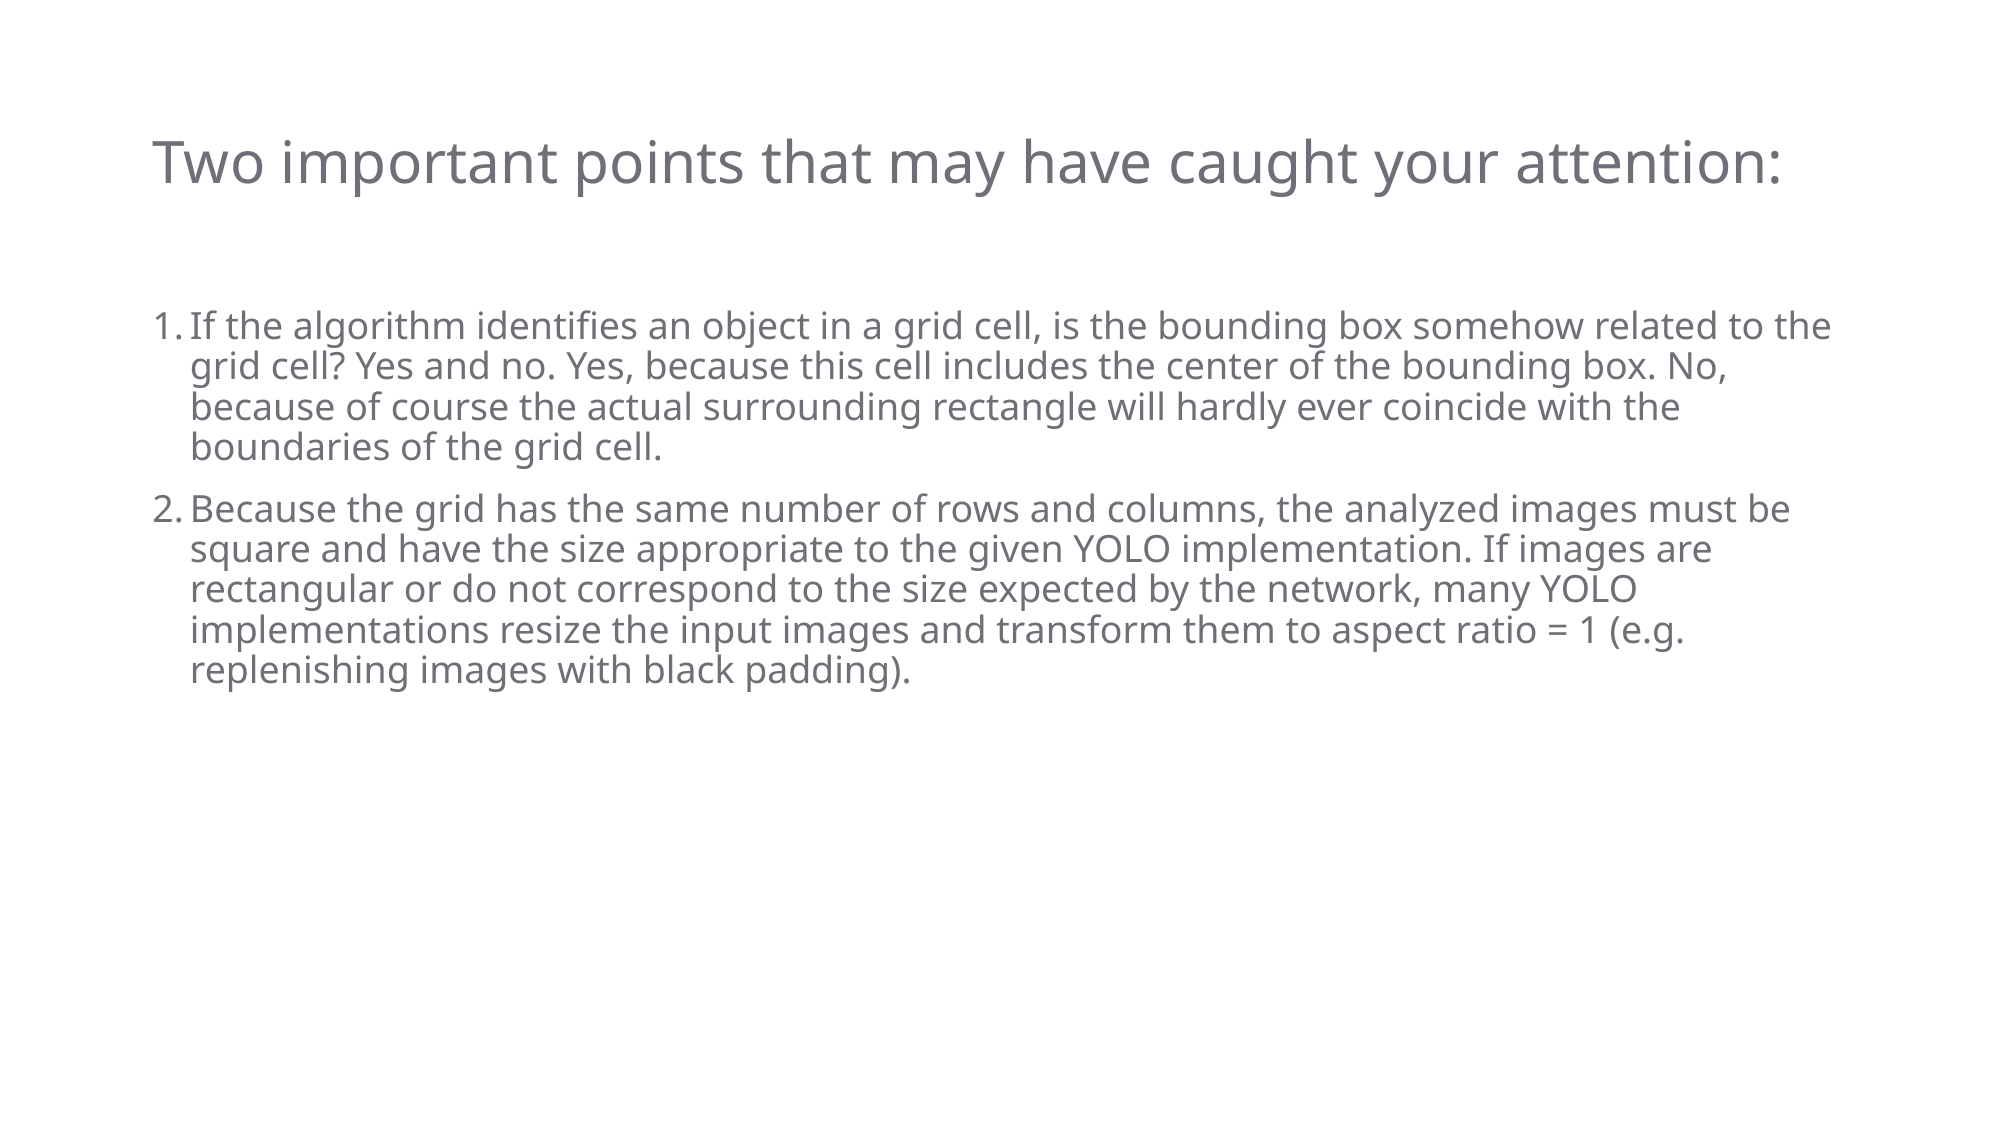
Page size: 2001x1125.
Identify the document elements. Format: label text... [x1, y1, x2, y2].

list If the algorithm identifies an object in a grid cell, is the bounding box somehow related to the grid cell? Yes and no. Yes, because this cell includes the center of the bounding box. No, because of course the actual surrounding rectangle will hardly ever coincide with the boundaries of the grid cell. Because the grid has the same number of rows and columns, the analyzed images must be square and have the size appropriate to the given YOLO implementation. If images are rectangular or do not correspond to the size expected by the network, many YOLO implementations resize the input images and transform them to aspect ratio = 1 (e.g. replenishing images with black padding). [137, 299, 1863, 1014]
title Two important points that may have caught your attention: [137, 59, 1863, 278]
